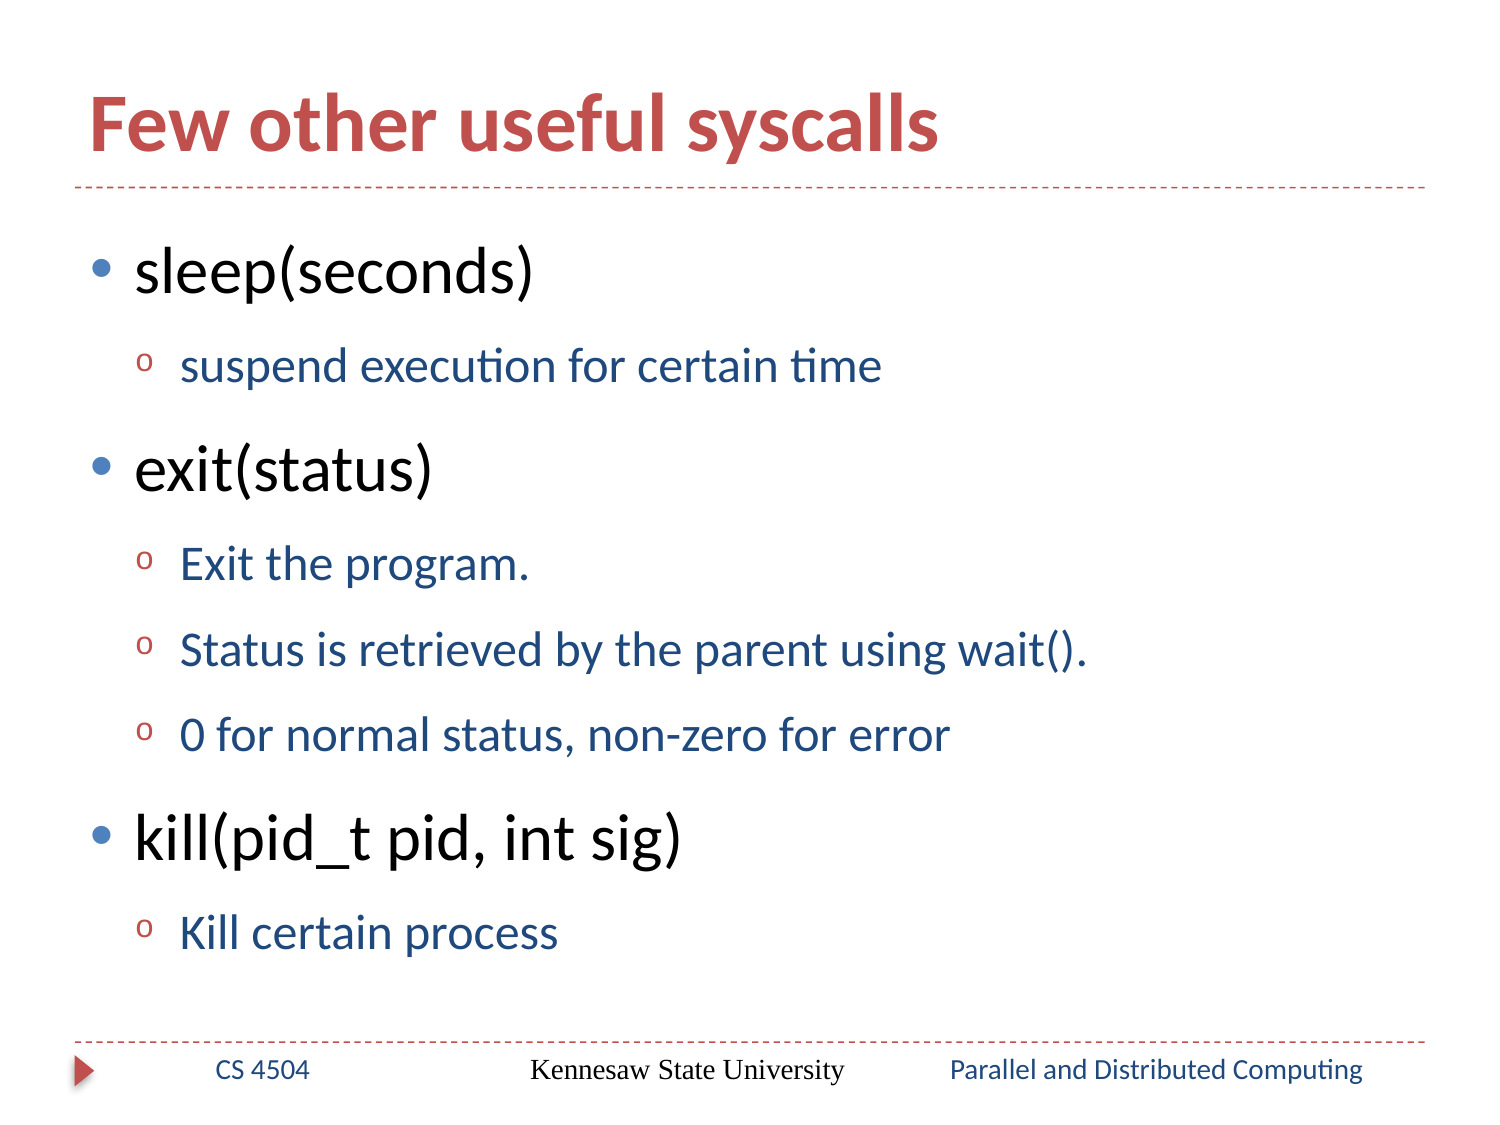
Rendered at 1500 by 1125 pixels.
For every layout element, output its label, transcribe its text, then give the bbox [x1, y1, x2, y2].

slide_number Parallel and Distributed Computing [975, 1042, 1426, 1103]
list sleep(seconds) suspend execution for certain time exit(status) Exit the program. Status is retrieved by the parent using wait(). 0 for normal status, non-zero for error kill(pid_t pid, int sig) Kill certain process [75, 200, 1425, 1010]
slide_number CS 4504 [100, 1042, 426, 1103]
footer Kennesaw State University [426, 1042, 975, 1103]
title Few other useful syscalls [75, 12, 1425, 175]
